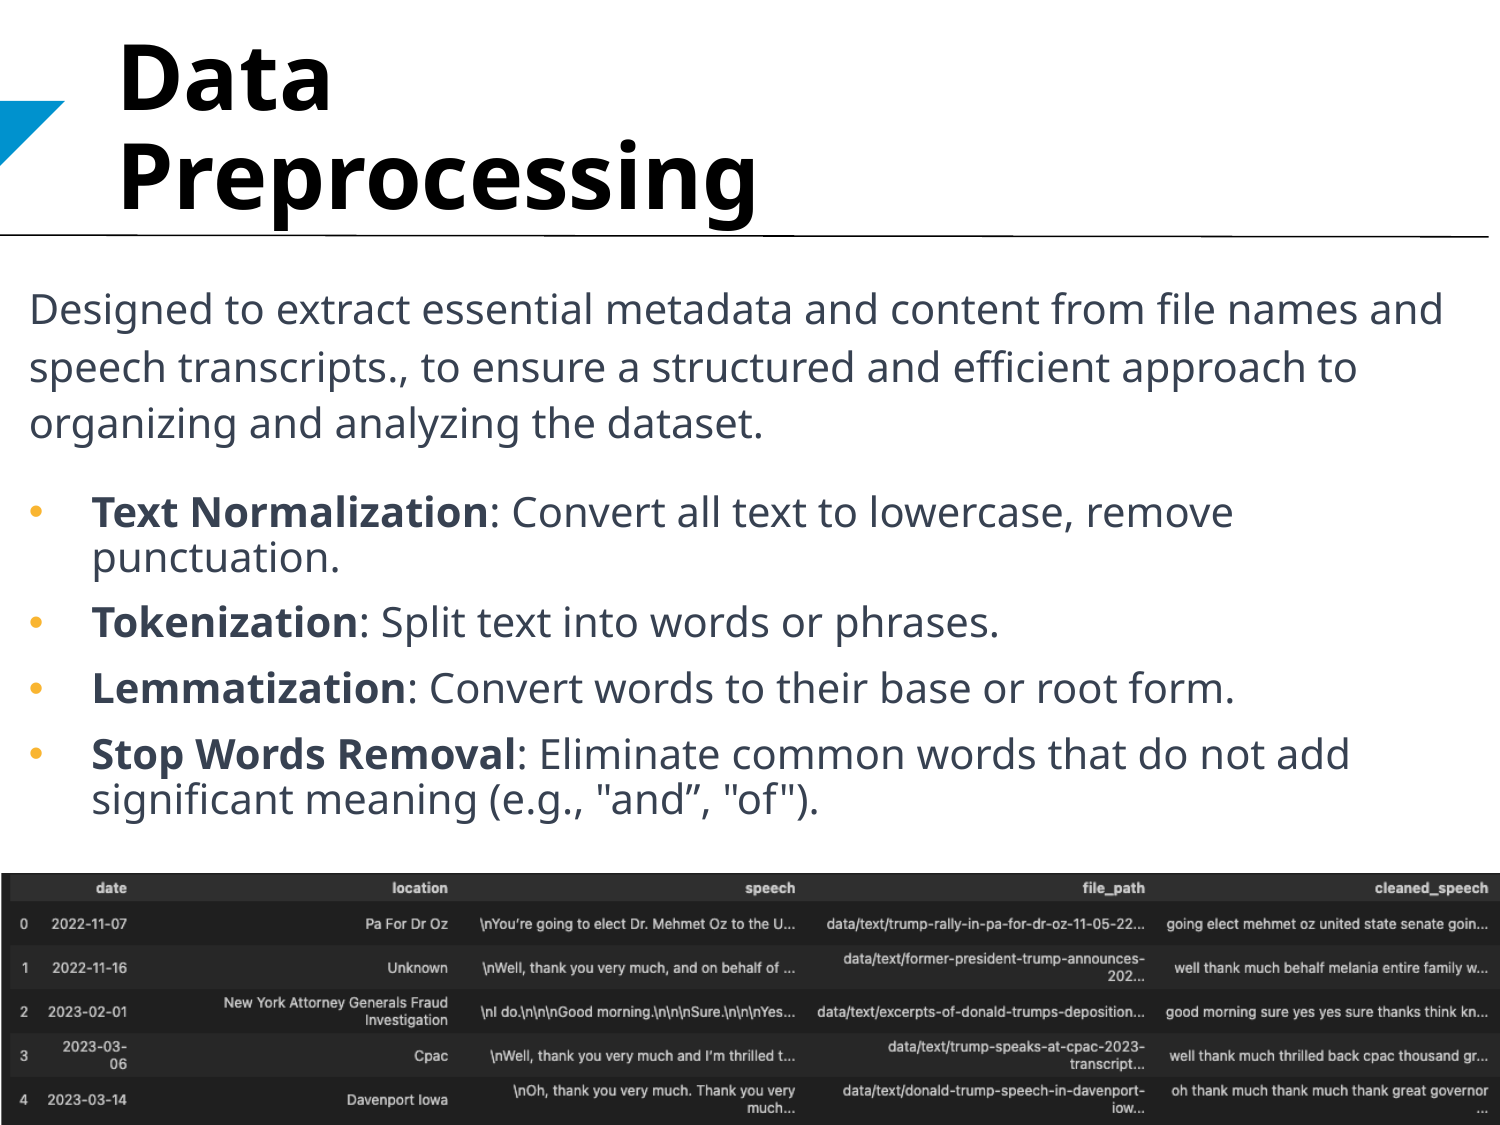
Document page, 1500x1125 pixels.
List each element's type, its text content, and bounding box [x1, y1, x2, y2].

title Data Preprocessing [100, 21, 978, 233]
text_box Designed to extract essential metadata and content from file names and speech transcripts., to ensure a structured and efficient approach to organizing and analyzing the dataset. [1, 268, 1479, 455]
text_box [0, 234, 1489, 238]
list Text Normalization: Convert all text to lowercase, remove punctuation. Tokenization: Split text into words or phrases. Lemmatization: Convert words to their base or root form. Stop Words Removal: Eliminate common words that do not add significant meaning (e.g., "and”, "of"). [1, 483, 1462, 783]
picture [1, 873, 1500, 1125]
